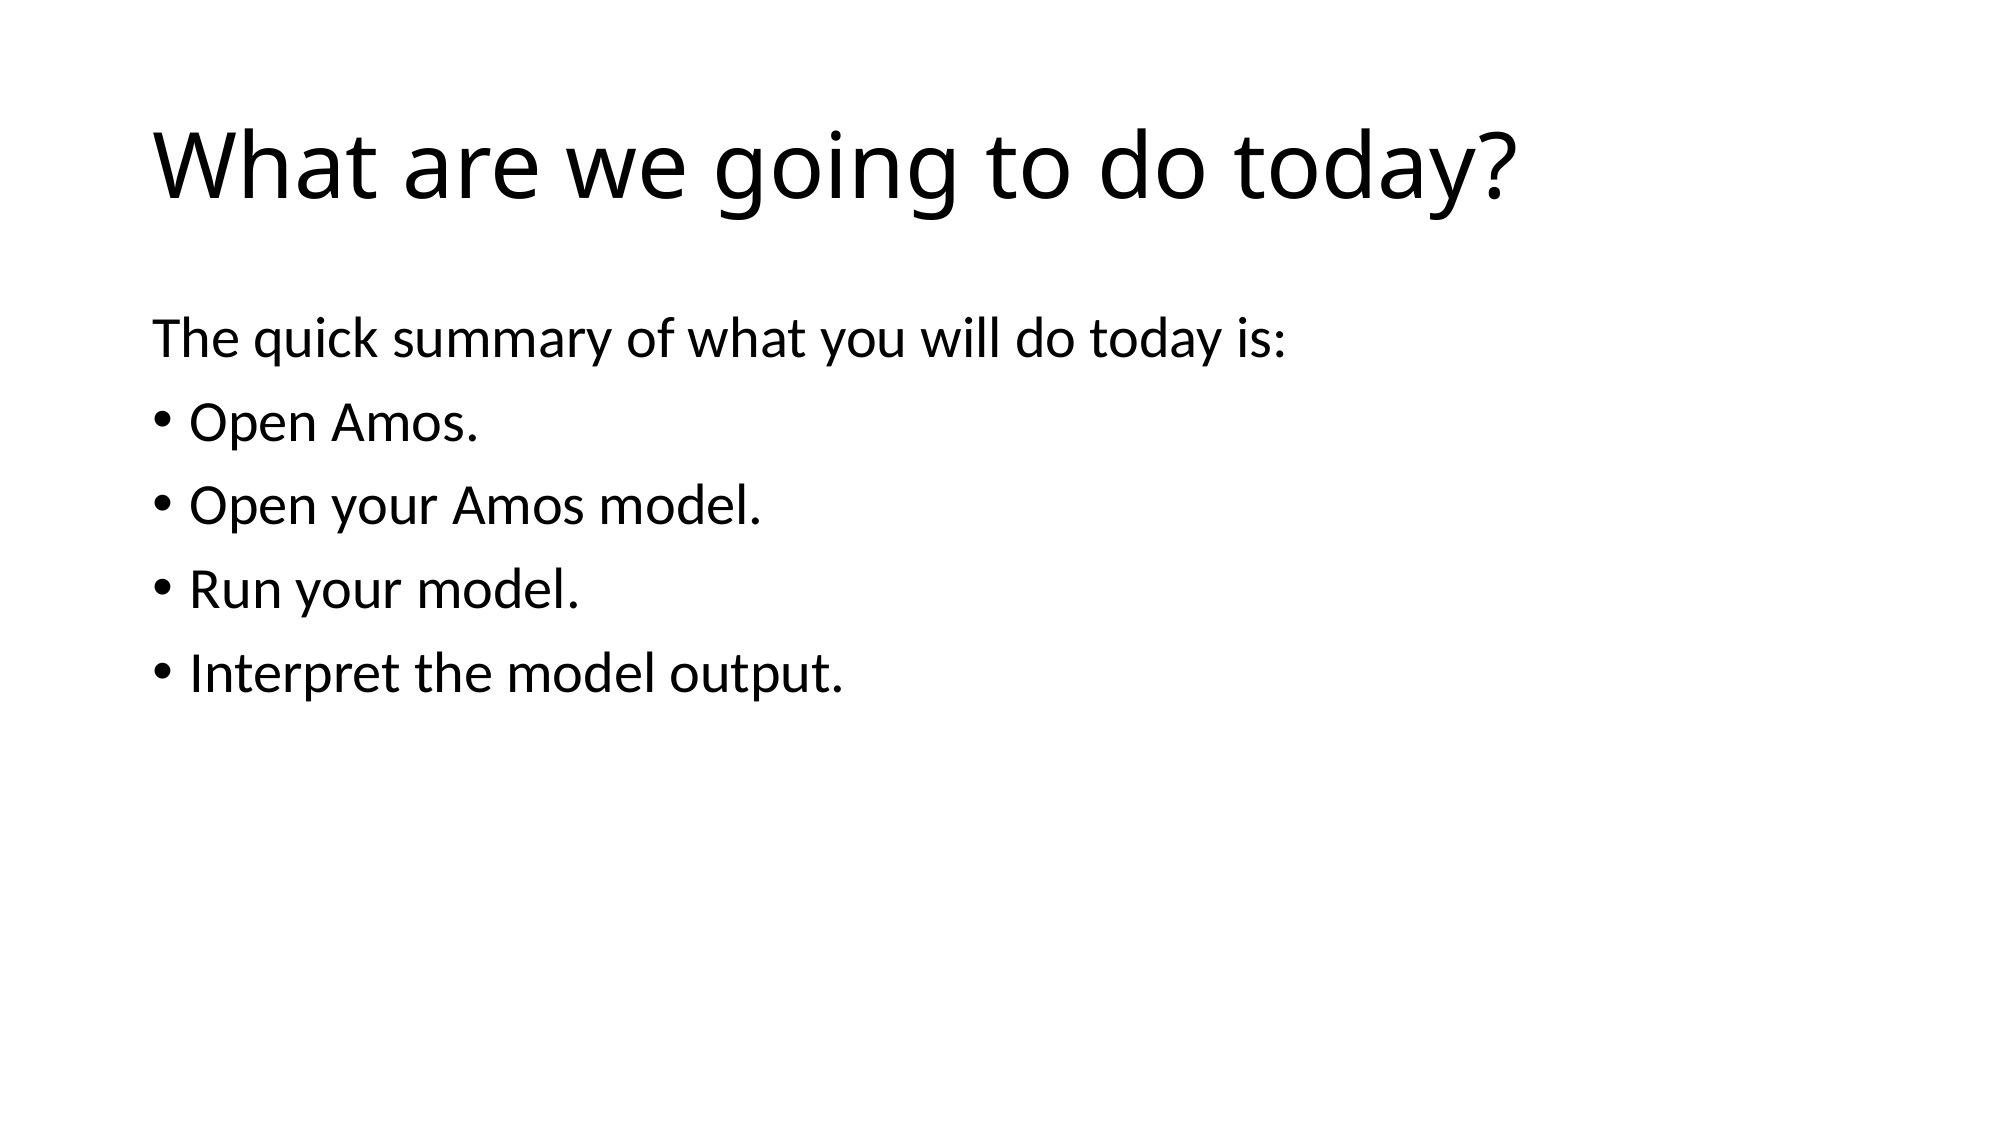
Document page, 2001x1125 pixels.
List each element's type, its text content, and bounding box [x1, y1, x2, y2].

title What are we going to do today? [137, 59, 1863, 278]
list The quick summary of what you will do today is: Open Amos. Open your Amos model. Run your model. Interpret the model output. [137, 299, 1863, 1014]
